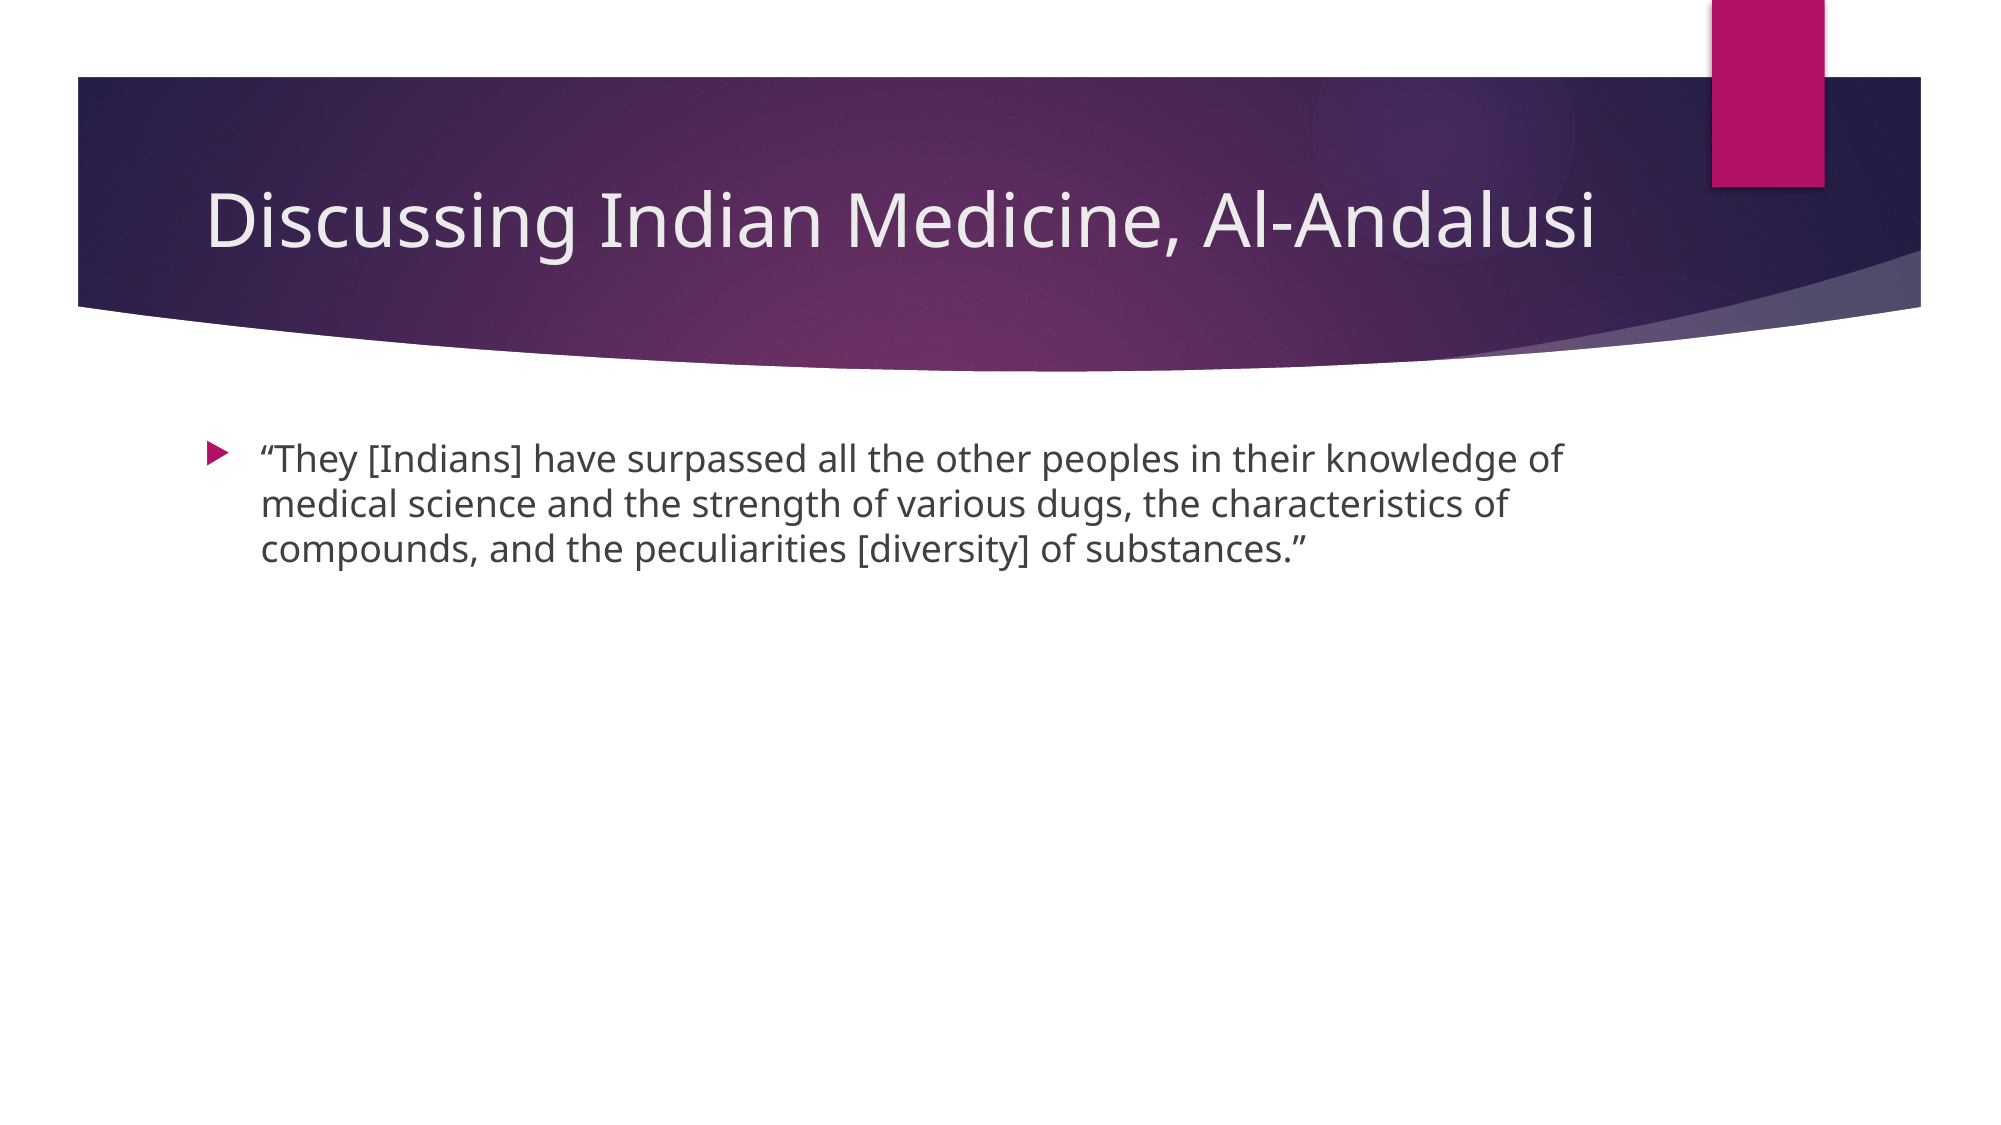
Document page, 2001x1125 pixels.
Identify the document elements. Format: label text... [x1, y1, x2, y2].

title Discussing Indian Medicine, Al-Andalusi [189, 159, 1627, 276]
list “They [Indians] have surpassed all the other peoples in their knowledge of medical science and the strength of various dugs, the characteristics of compounds, and the peculiarities [diversity] of substances.” [189, 427, 1638, 988]
